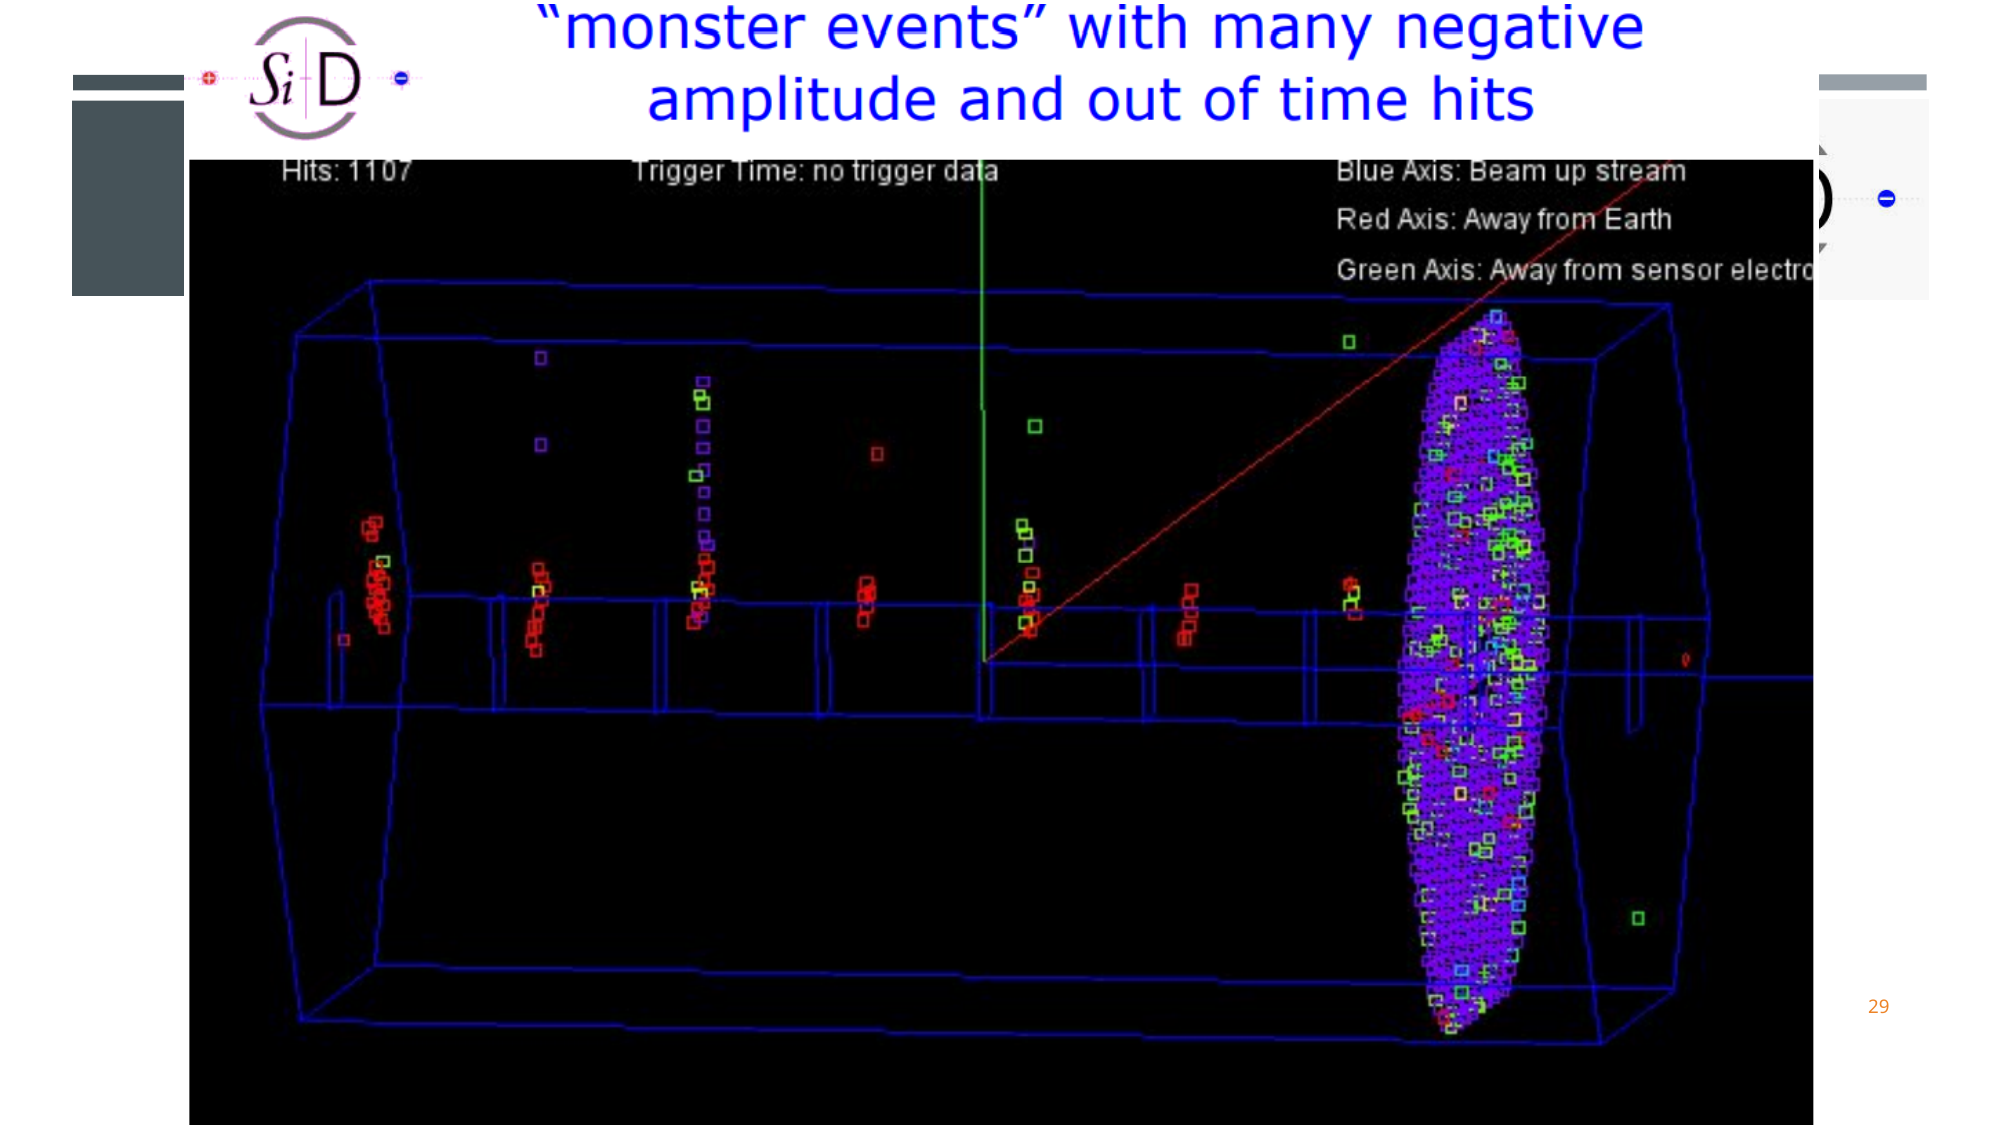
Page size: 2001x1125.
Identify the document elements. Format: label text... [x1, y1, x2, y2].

slide_number ‹#› [1823, 977, 1905, 1037]
picture [183, 3, 1929, 1125]
